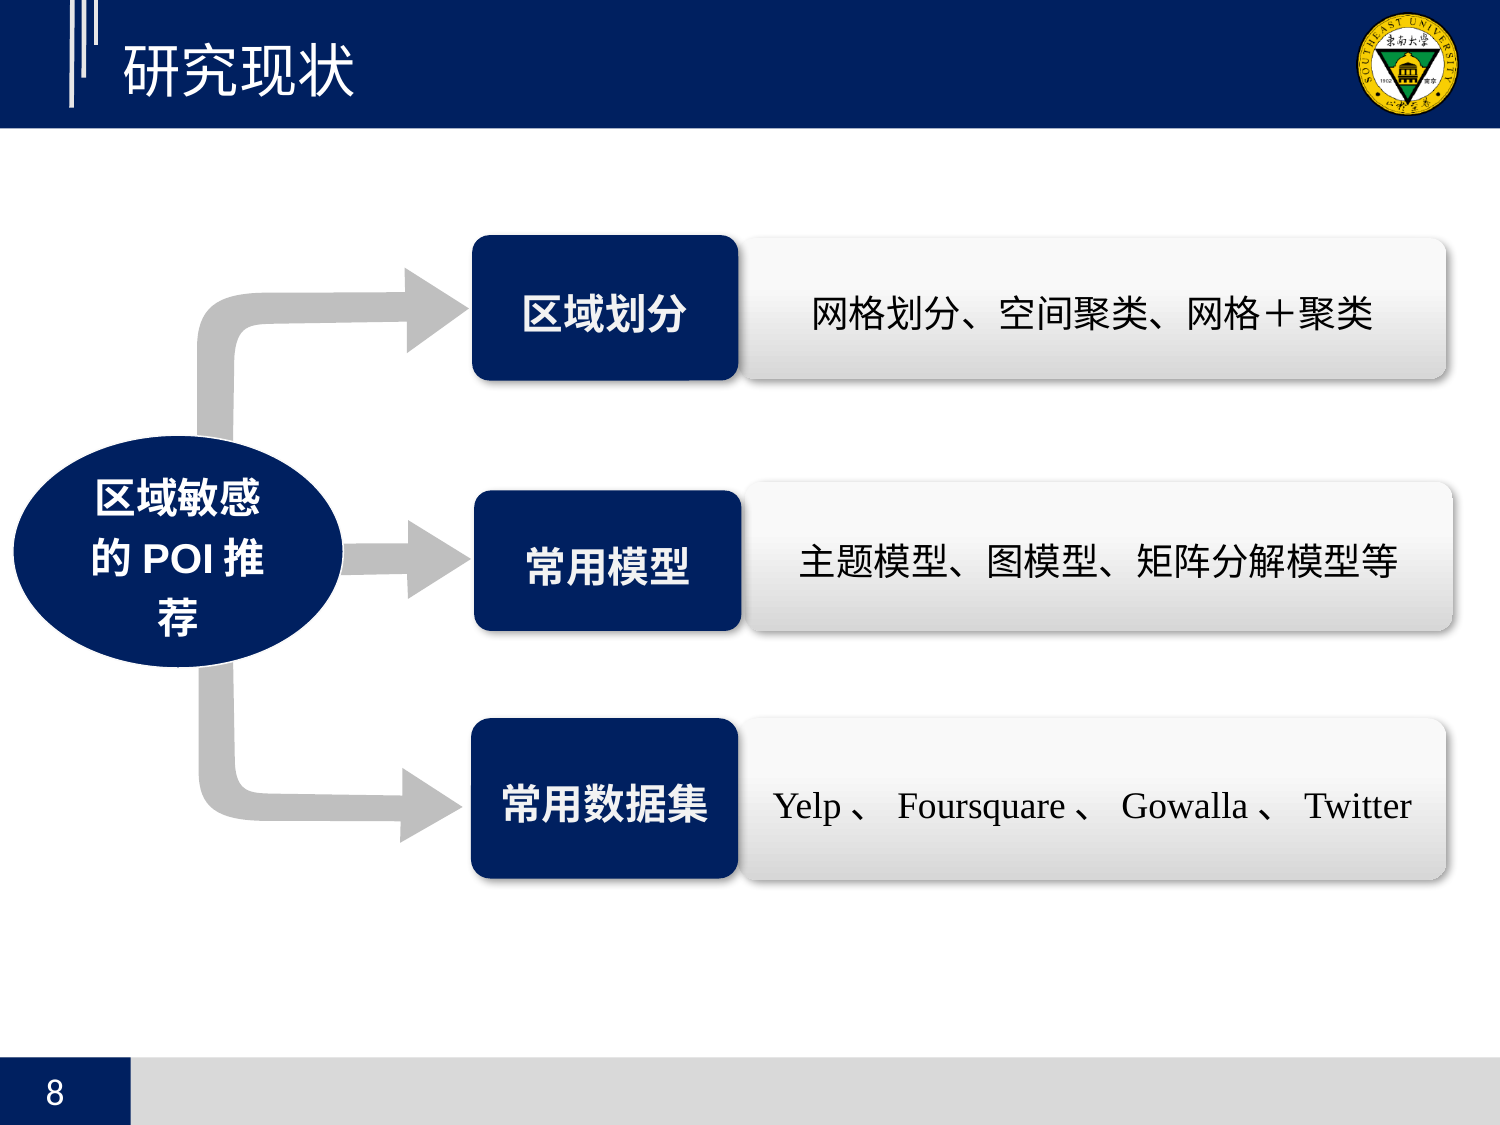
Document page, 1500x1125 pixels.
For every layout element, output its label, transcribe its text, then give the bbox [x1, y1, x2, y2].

text_box [0, 0, 1500, 129]
text_box 区域敏感的POI推荐 [12, 435, 344, 669]
text_box 常用数据集 [470, 718, 739, 879]
text_box [198, 662, 463, 843]
picture [1356, 12, 1459, 116]
text_box 8 [30, 1060, 100, 1121]
text_box 网格划分、空间聚类、网格＋聚类 [744, 238, 1447, 379]
text_box Yelp、Foursquare、Gowalla、Twitter [742, 718, 1447, 880]
text_box 区域划分 [472, 235, 739, 381]
text_box [197, 267, 469, 441]
text_box 主题模型、图模型、矩阵分解模型等 [745, 481, 1453, 631]
text_box 常用模型 [474, 490, 742, 631]
text_box [340, 520, 472, 599]
text_box 研究现状 [107, 26, 759, 112]
